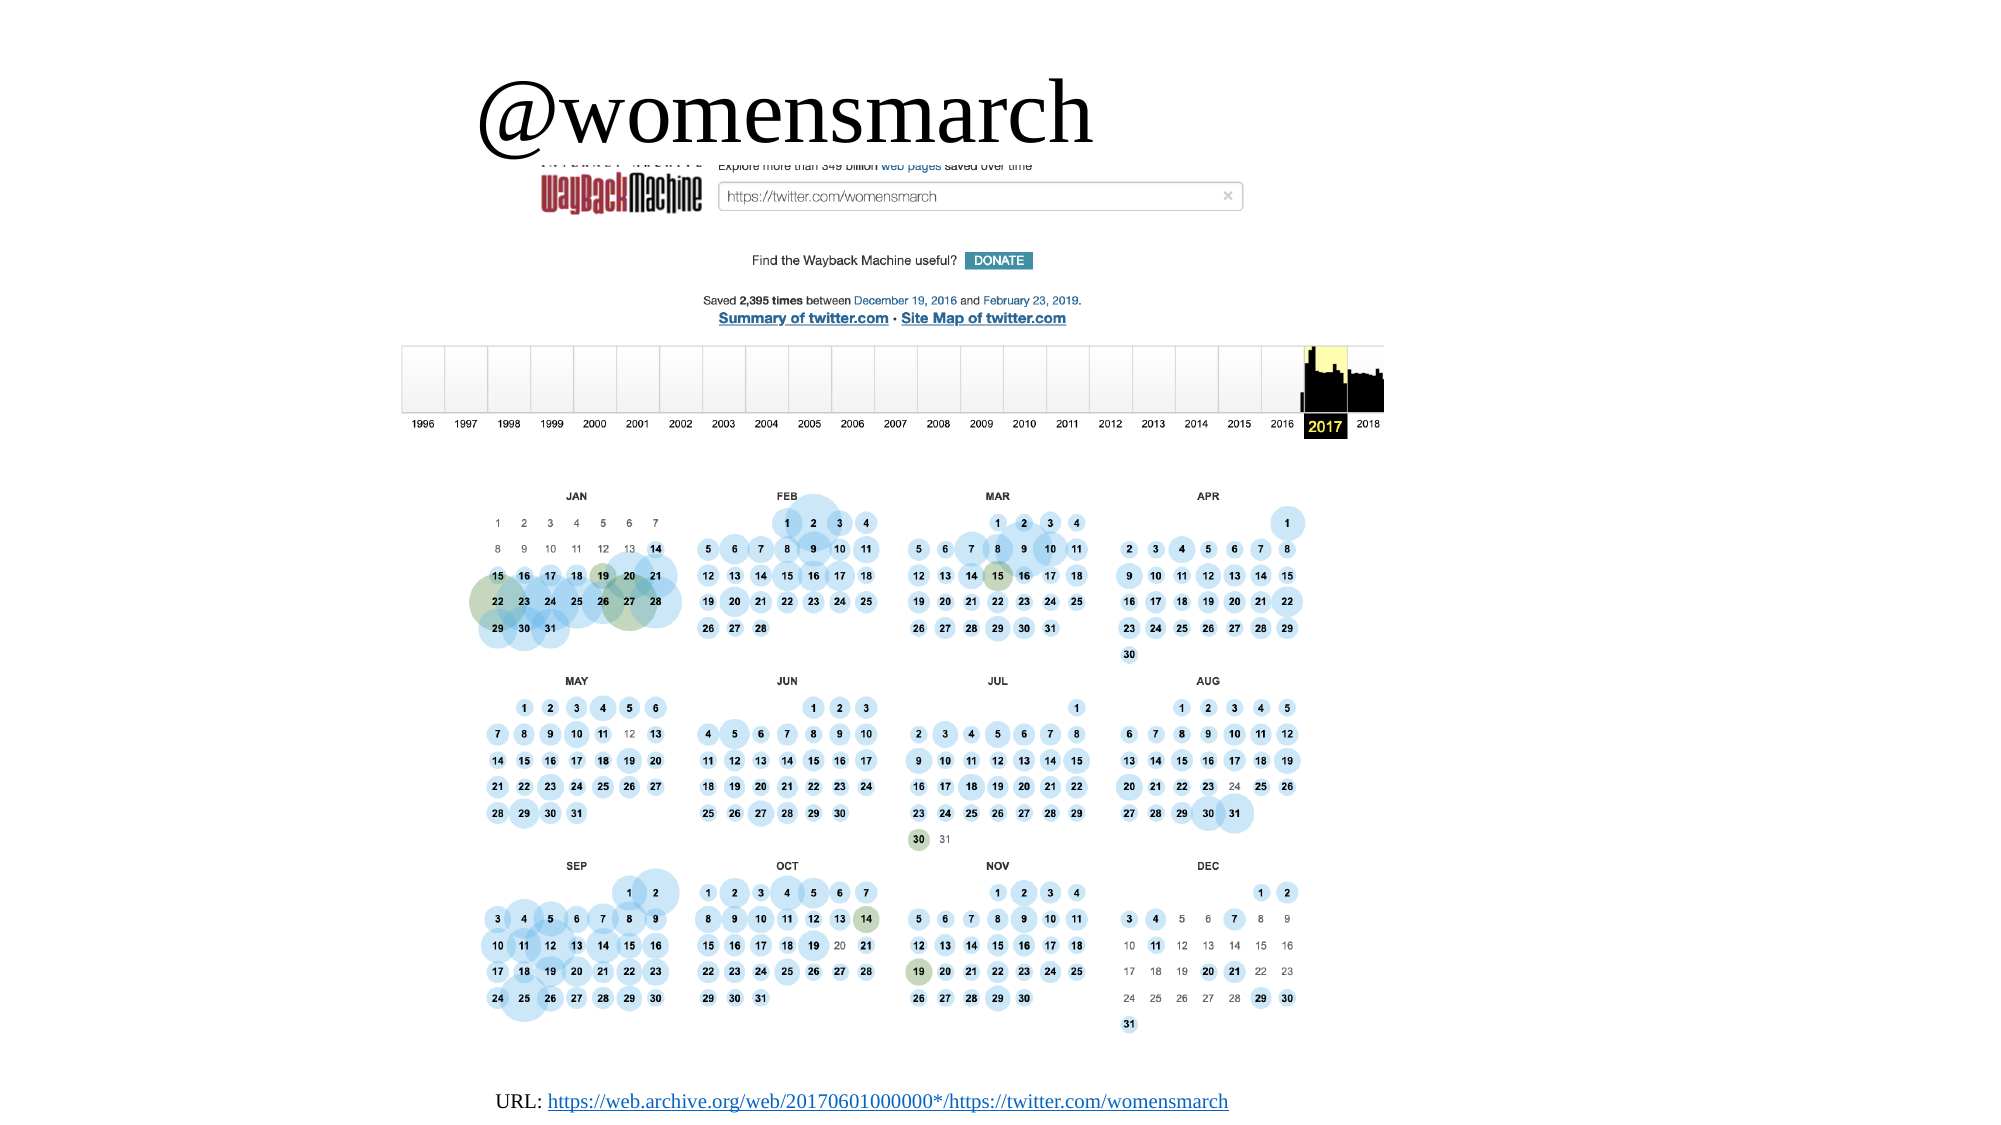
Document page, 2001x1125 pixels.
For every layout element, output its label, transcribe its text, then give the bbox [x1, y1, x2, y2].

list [387, 165, 1401, 1059]
title @womensmarch [137, 4, 1863, 222]
text_box URL: https://web.archive.org/web/20170601000000*/https://twitter.com/womensmarch [480, 1080, 1250, 1120]
